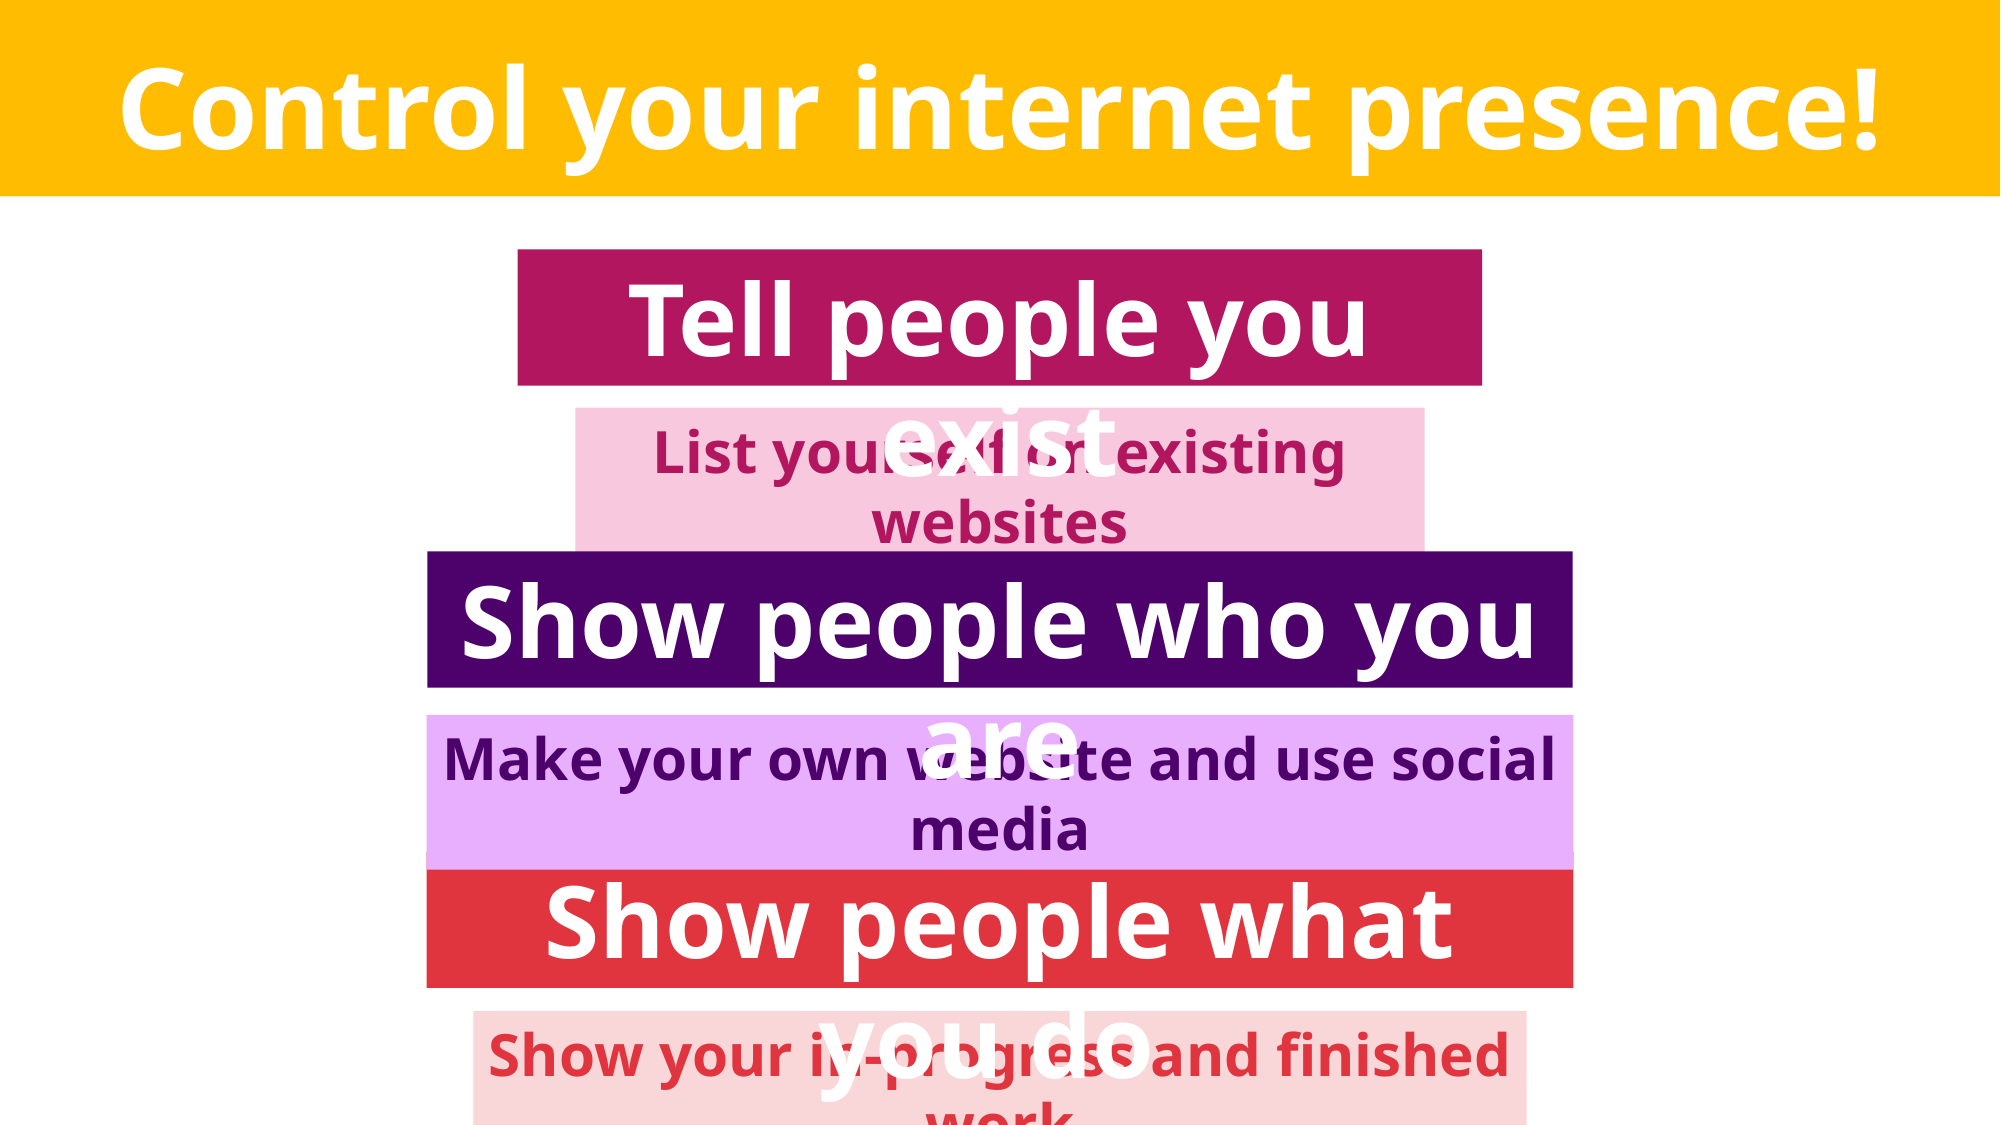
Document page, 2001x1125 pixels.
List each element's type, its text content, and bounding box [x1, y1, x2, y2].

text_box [426, 551, 1574, 801]
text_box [426, 851, 1574, 1097]
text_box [517, 249, 1483, 494]
text_box Control your internet presence! [0, 0, 2000, 197]
